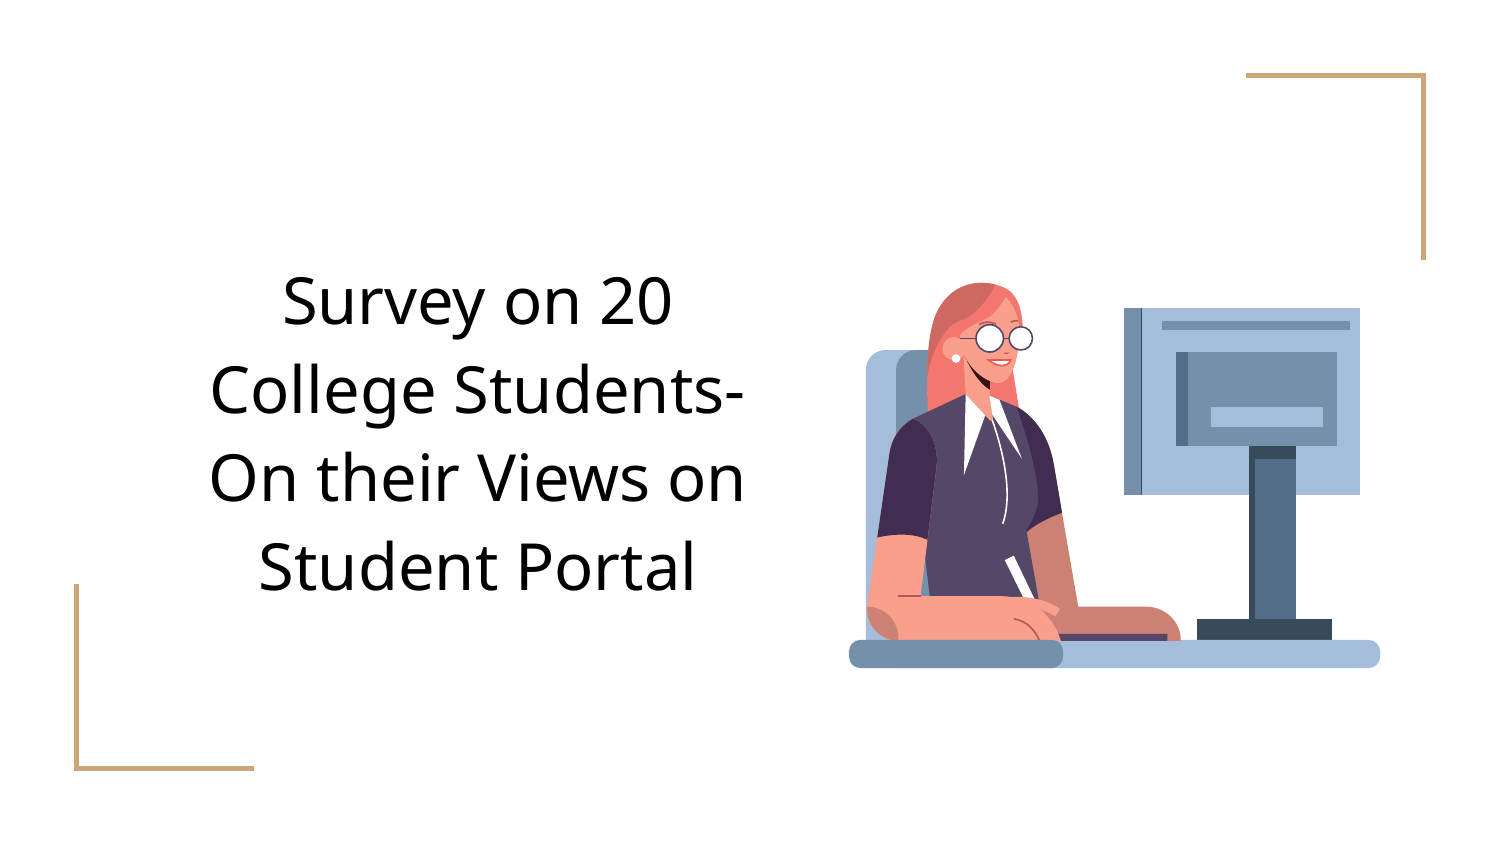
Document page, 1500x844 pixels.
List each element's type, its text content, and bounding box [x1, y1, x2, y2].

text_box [848, 282, 1381, 669]
title Survey on 20 College Students- On their Views on Student Portal [153, 235, 803, 695]
